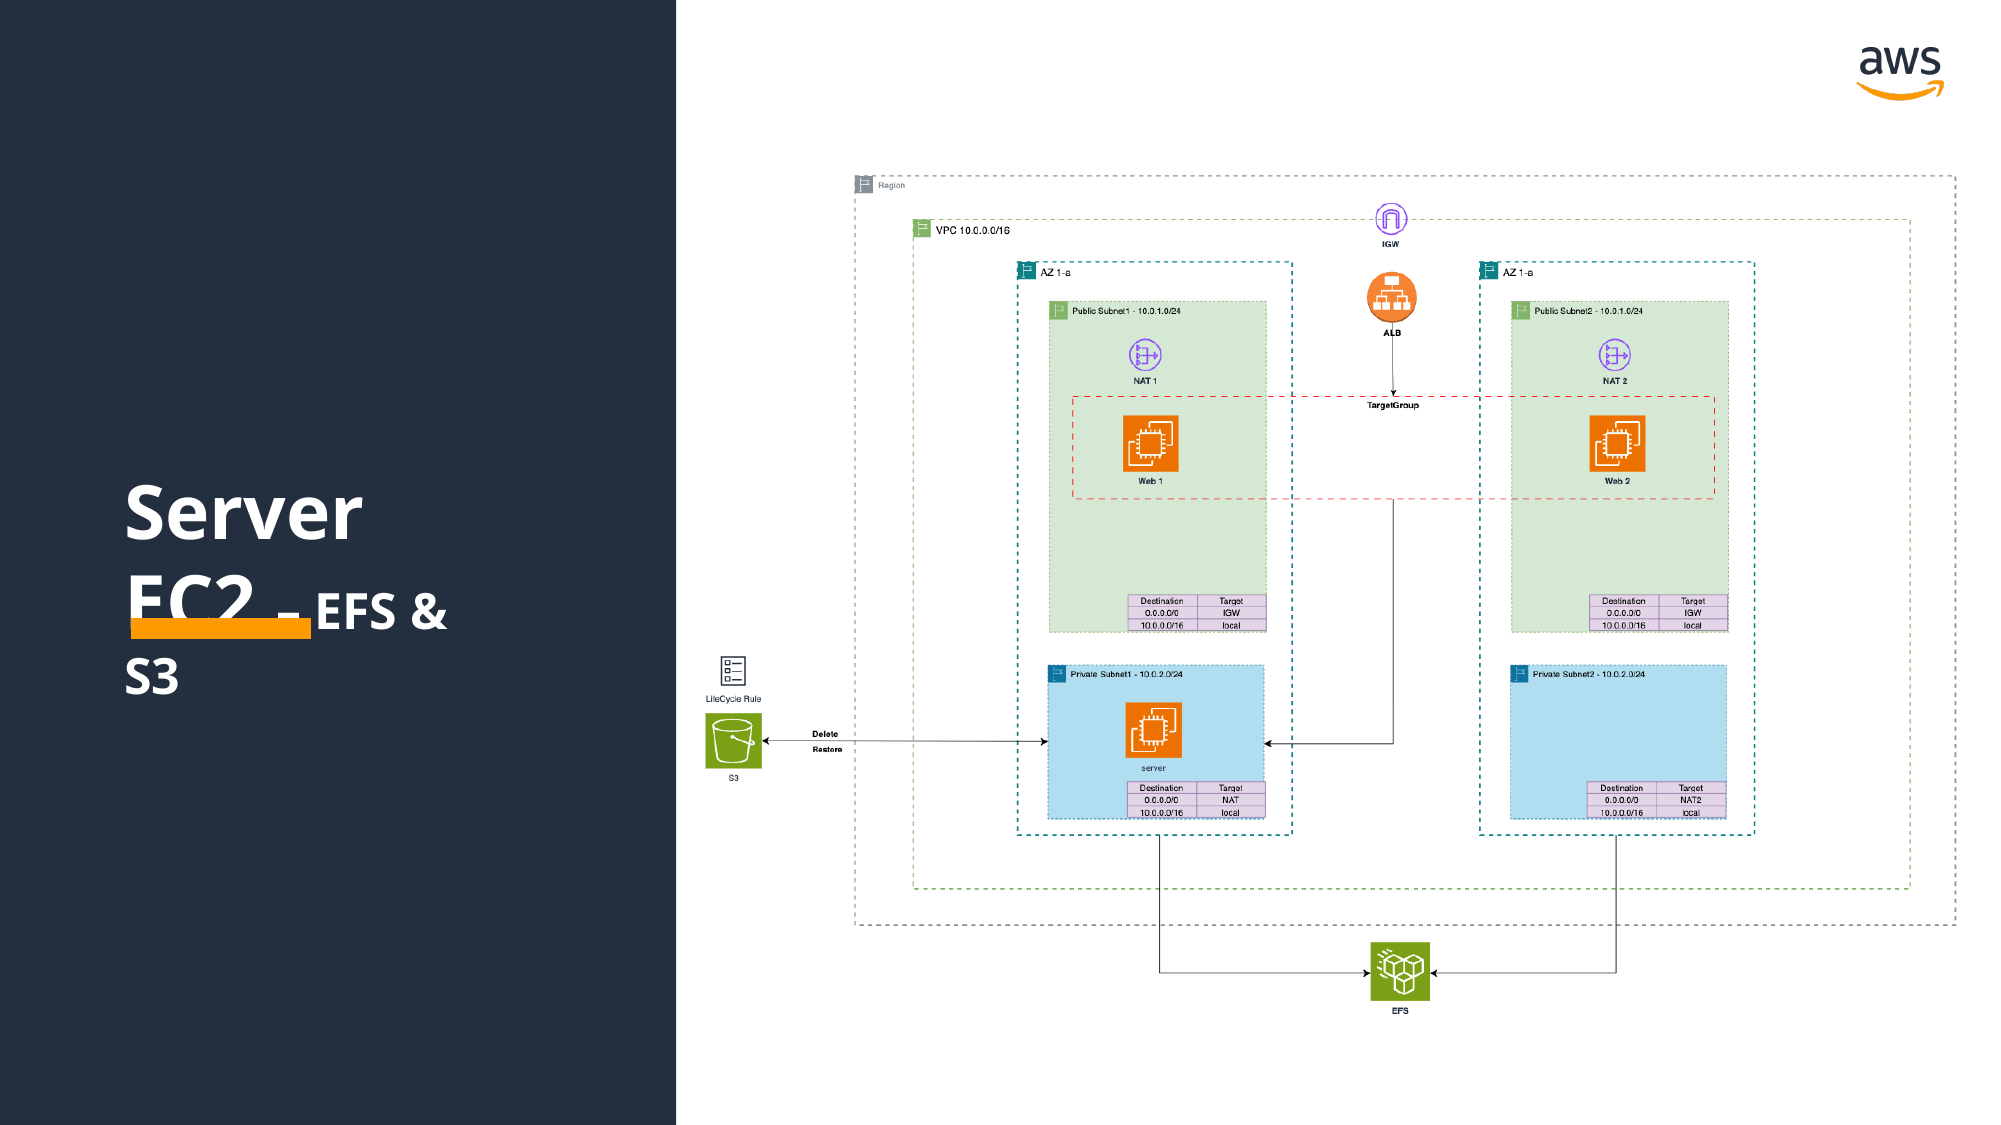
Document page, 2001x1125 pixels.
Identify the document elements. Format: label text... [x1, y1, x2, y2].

picture [698, 166, 1974, 1015]
picture [1855, 46, 1945, 101]
text_box Server EC2 – EFS & S3 [109, 457, 530, 712]
